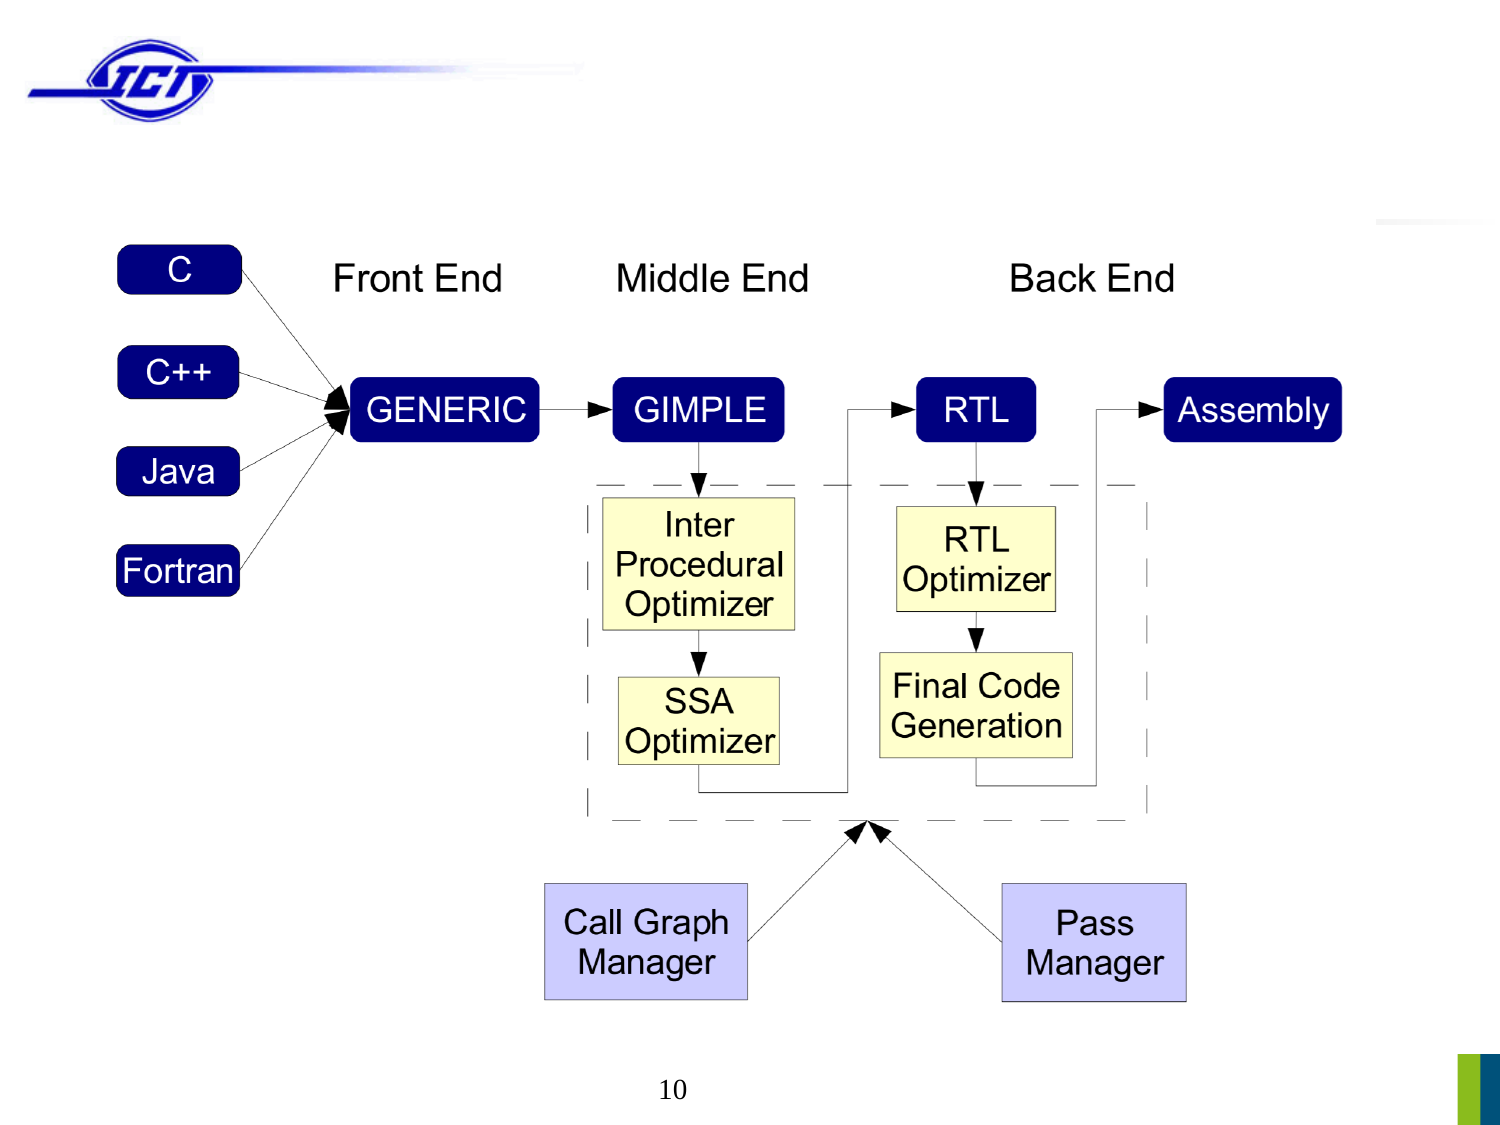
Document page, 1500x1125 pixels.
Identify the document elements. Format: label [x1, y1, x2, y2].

picture [24, 36, 600, 125]
picture [88, 216, 1377, 1040]
